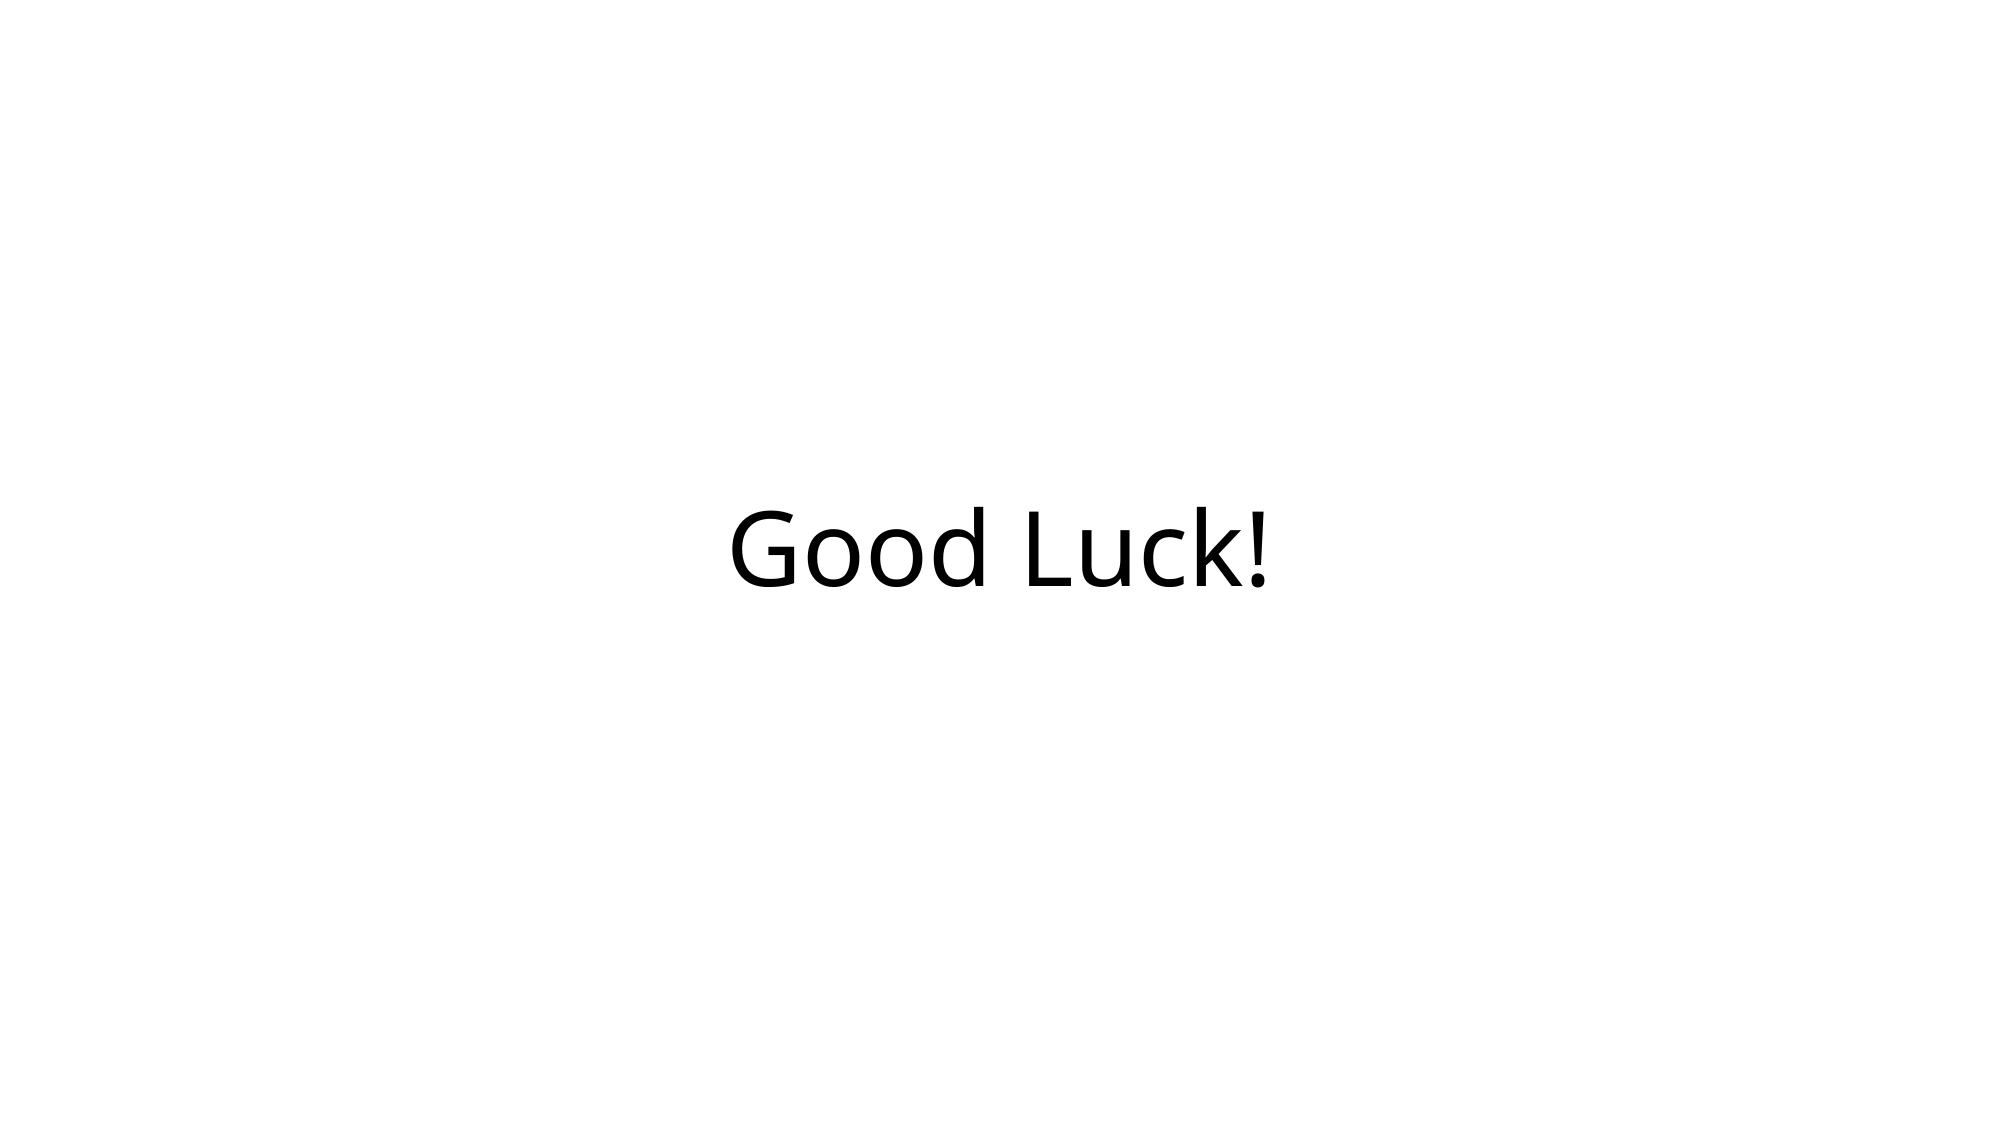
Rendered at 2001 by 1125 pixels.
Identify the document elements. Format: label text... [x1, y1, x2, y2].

title Good Luck! [249, 225, 1750, 618]
